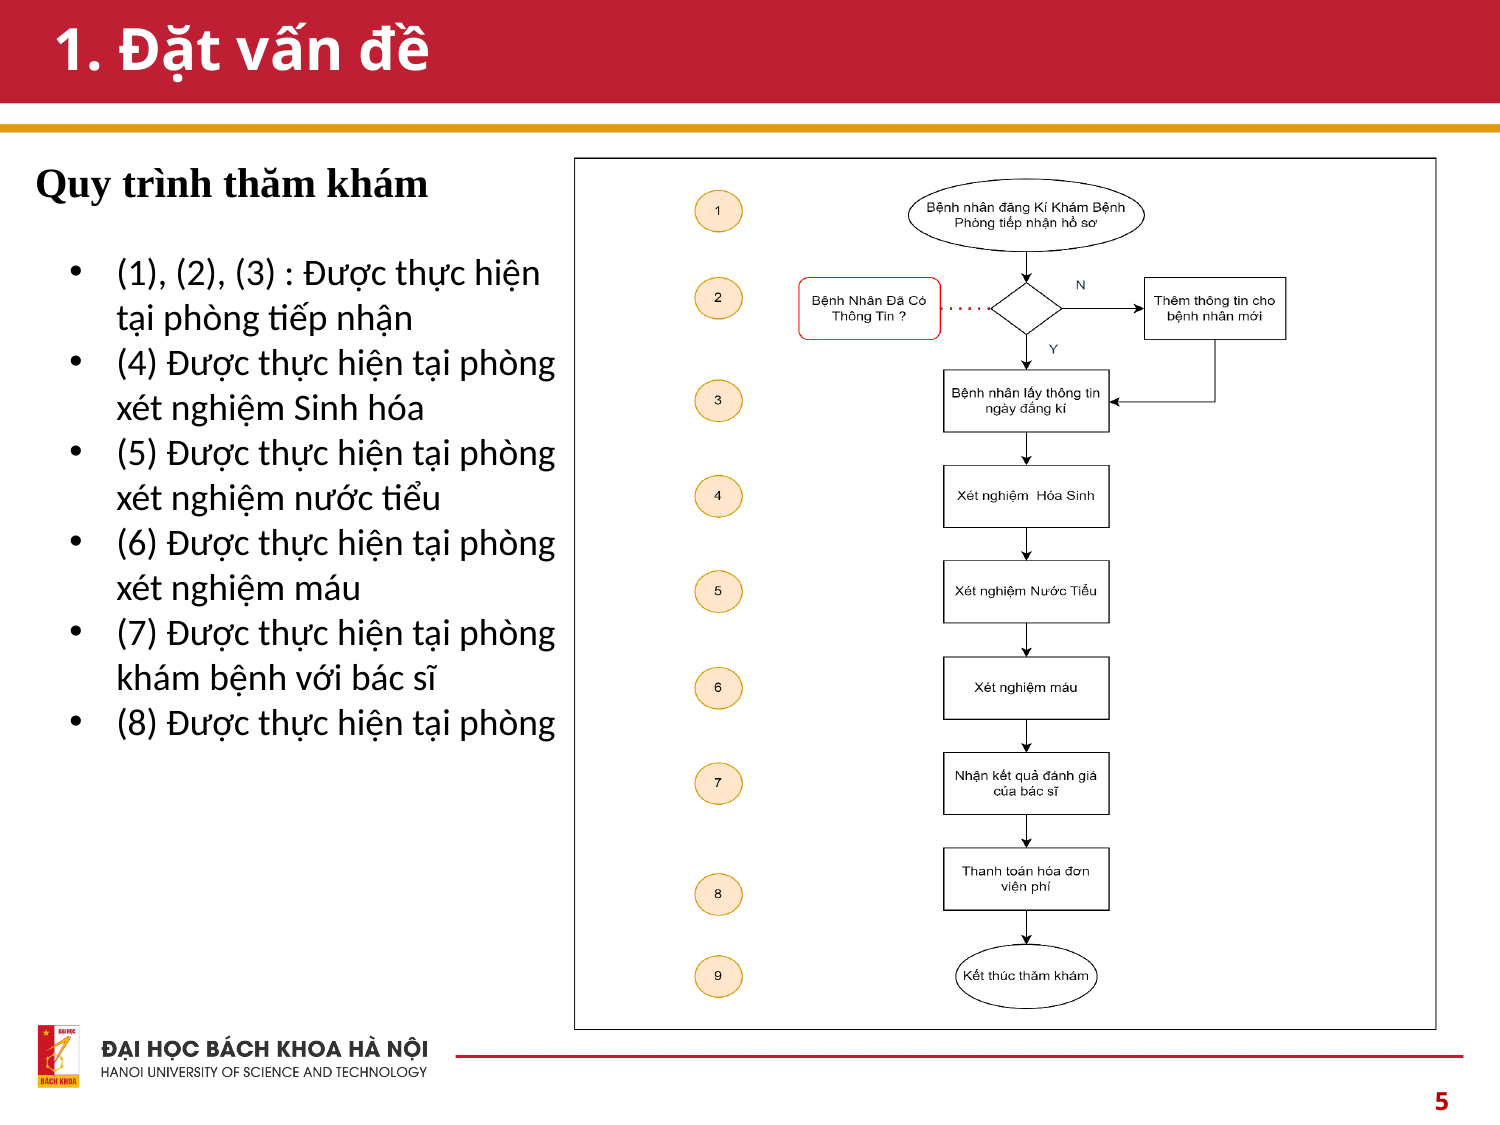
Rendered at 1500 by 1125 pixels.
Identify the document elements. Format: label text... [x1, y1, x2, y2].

text_box (1), (2), (3) : Được thực hiện tại phòng tiếp nhận (4) Được thực hiện tại phòng xét nghiệm Sinh hóa (5) Được thực hiện tại phòng xét nghiệm nước tiểu (6) Được thực hiện tại phòng xét nghiệm máu (7) Được thực hiện tại phòng khám bệnh với bác sĩ (8) Được thực hiện tại phòng [0, 240, 562, 750]
title 1. Đặt vấn đề [38, 12, 1462, 87]
picture [0, 0, 1500, 1125]
text_box Quy trình thăm khám [20, 148, 562, 240]
slide_number 5 [1126, 1078, 1464, 1125]
